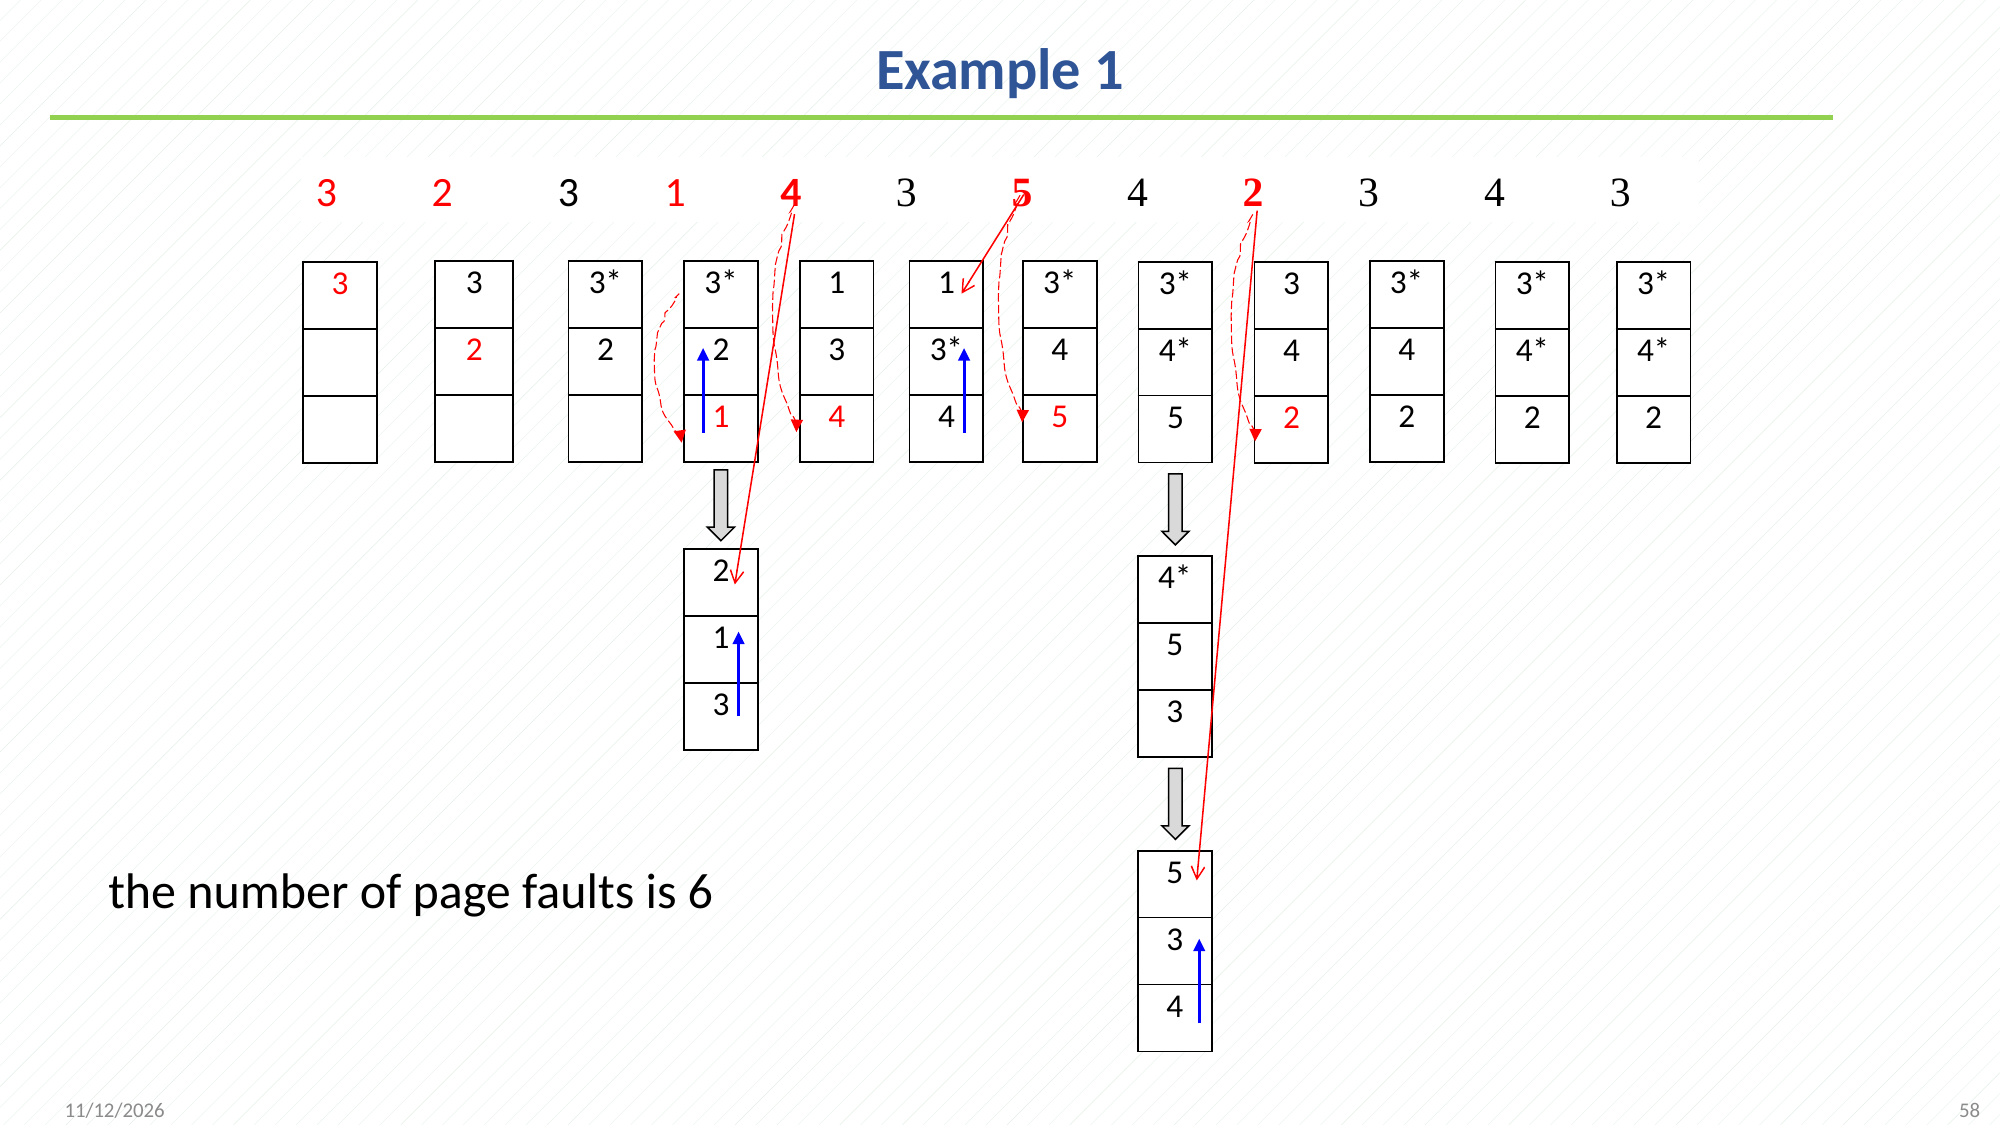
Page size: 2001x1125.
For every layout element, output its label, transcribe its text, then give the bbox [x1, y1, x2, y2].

table_header 1 [801, 262, 873, 327]
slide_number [49, 1079, 500, 1125]
title Example 1 [50, 13, 1949, 129]
text_box [997, 294, 1029, 423]
table_header 3* [685, 262, 734, 327]
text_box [1196, 210, 1258, 881]
table_cell 3 [685, 684, 757, 749]
table_cell 3 [1139, 691, 1196, 756]
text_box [961, 194, 1024, 294]
table_cell 1 [685, 396, 734, 461]
text_box [795, 290, 804, 433]
table_header 4* [1139, 557, 1196, 622]
table_header 3* [1496, 263, 1568, 328]
text_box [1161, 473, 1189, 545]
table_cell 3 [1139, 918, 1211, 984]
table_header 2 [685, 550, 757, 615]
table_cell 4 [801, 396, 873, 461]
table_header 3* [1139, 263, 1196, 328]
text_box [788, 204, 795, 214]
table_cell 2 [569, 329, 641, 394]
table_cell 4* [1496, 330, 1568, 395]
table_header 3 [304, 263, 376, 328]
table_cell [304, 330, 376, 395]
text_box the number of page faults is 6 [93, 850, 729, 926]
table_header 3* [1618, 263, 1690, 328]
table_cell 2 [436, 329, 512, 394]
table_header 1 [910, 262, 982, 327]
table_cell 3* [910, 329, 982, 394]
table_cell 4 [910, 396, 982, 461]
table_cell 4* [1618, 330, 1690, 395]
table_cell 4 [1139, 985, 1211, 1051]
table_cell 3 [801, 329, 873, 394]
table_header 3* [569, 262, 641, 327]
table_cell 2 [685, 329, 734, 394]
table_header 3 [1258, 263, 1327, 328]
table_header 3 [436, 262, 512, 327]
table_cell 2 [1618, 397, 1690, 462]
table_header 5 [1139, 852, 1211, 917]
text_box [734, 214, 795, 585]
text_box [707, 469, 734, 541]
table_cell 5 [1139, 396, 1196, 462]
table_cell 4 [1371, 329, 1443, 394]
table_cell [569, 396, 641, 461]
table_cell 2 [1371, 396, 1443, 461]
table_cell 4 [1258, 330, 1327, 395]
text_box [1161, 768, 1189, 840]
table_header 3* [1024, 262, 1096, 327]
table_cell 4* [1139, 330, 1196, 395]
text_box 3 2 3 1 4 3 5 4 2 3 4 3 [301, 157, 1699, 222]
table_cell 5 [1139, 624, 1196, 689]
table_cell [436, 396, 512, 461]
table_cell 5 [1024, 396, 1096, 461]
table_cell 1 [685, 617, 757, 682]
table_header 3* [1371, 262, 1443, 327]
table_cell 2 [1496, 397, 1568, 462]
slide_number 58 [1545, 1079, 1996, 1125]
text_box [653, 293, 686, 444]
table_cell 2 [1258, 397, 1327, 462]
table_cell [304, 397, 376, 462]
table_cell 4 [1024, 329, 1096, 394]
